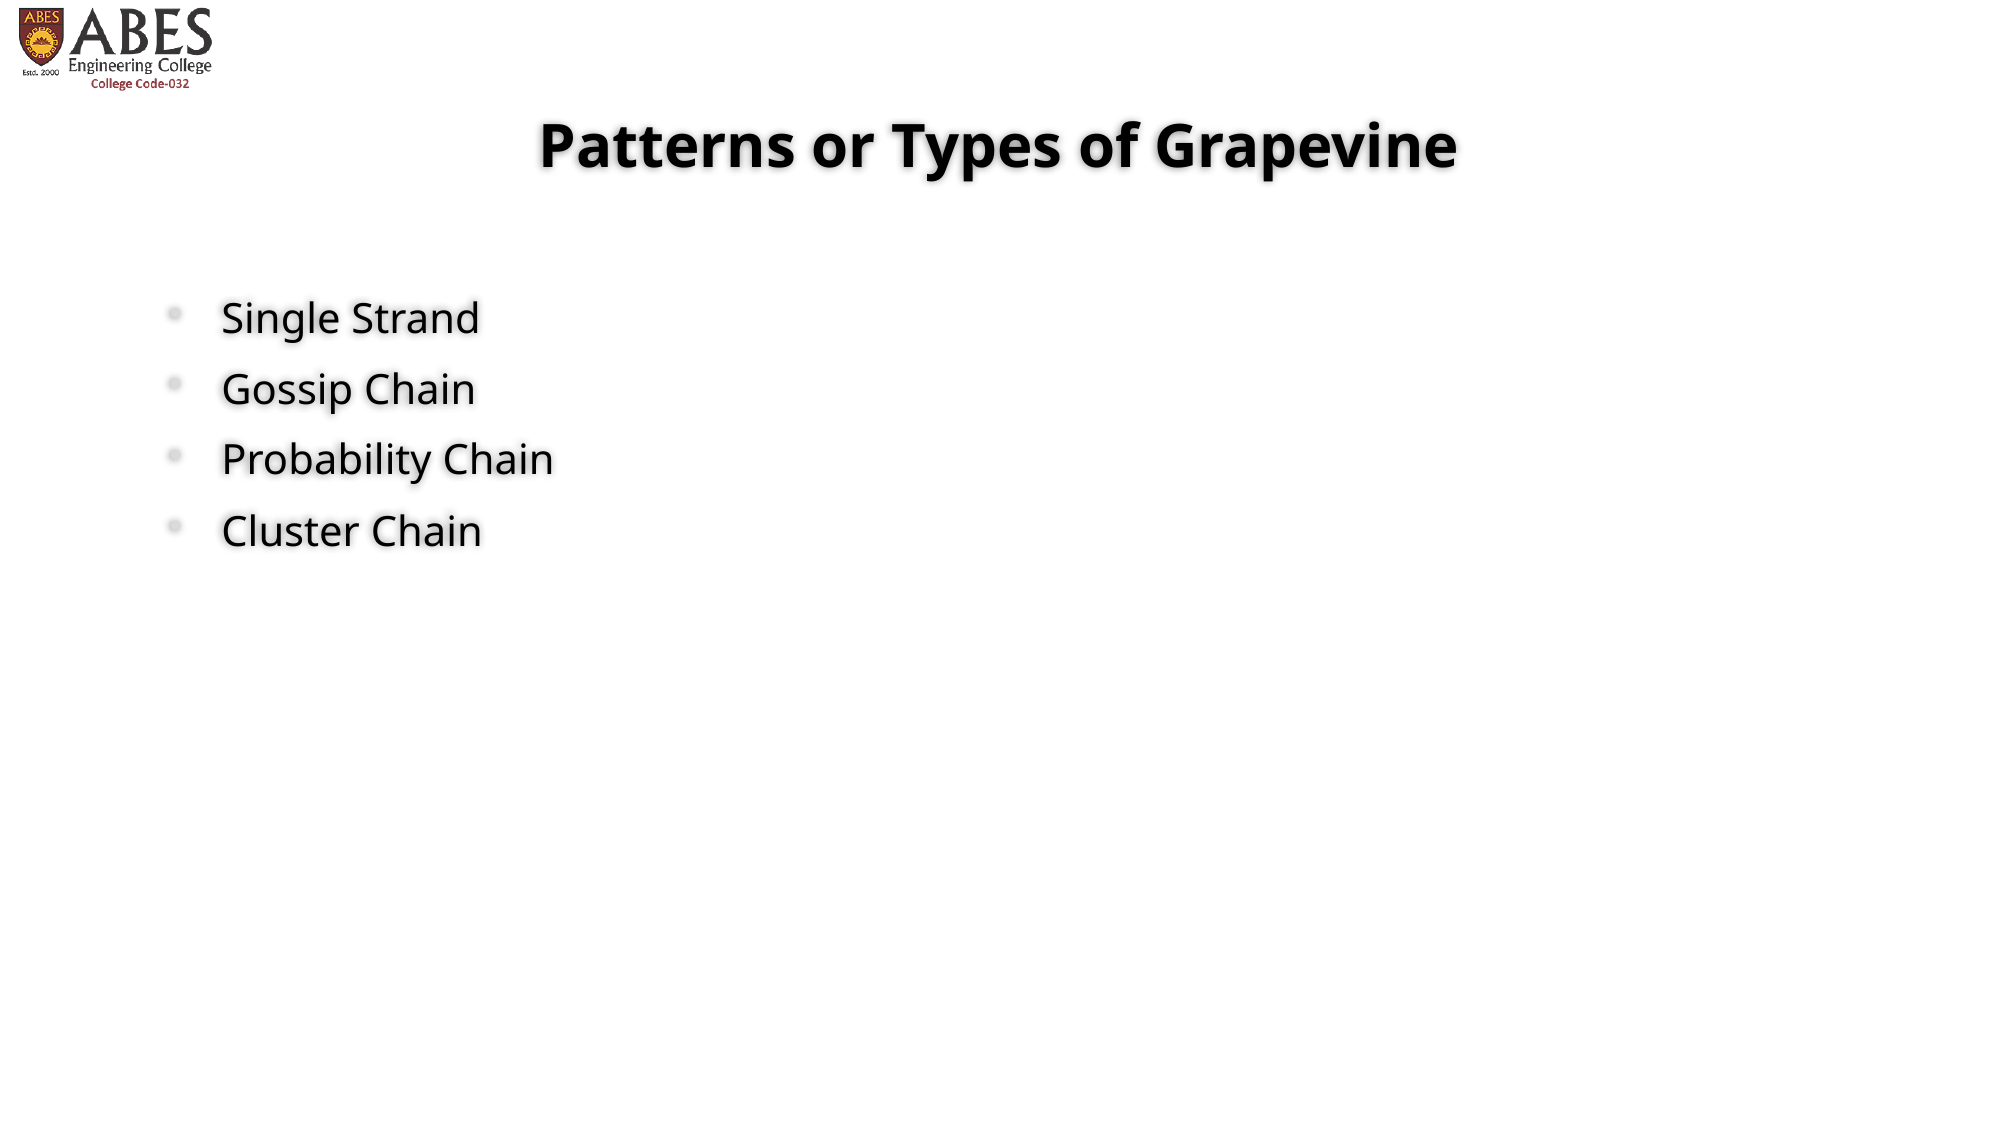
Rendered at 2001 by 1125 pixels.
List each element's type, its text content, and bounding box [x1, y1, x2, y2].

list Single Strand Gossip Chain Probability Chain Cluster Chain [149, 284, 1849, 950]
picture [0, 0, 230, 101]
title Patterns or Types of Grapevine [149, 99, 1849, 260]
